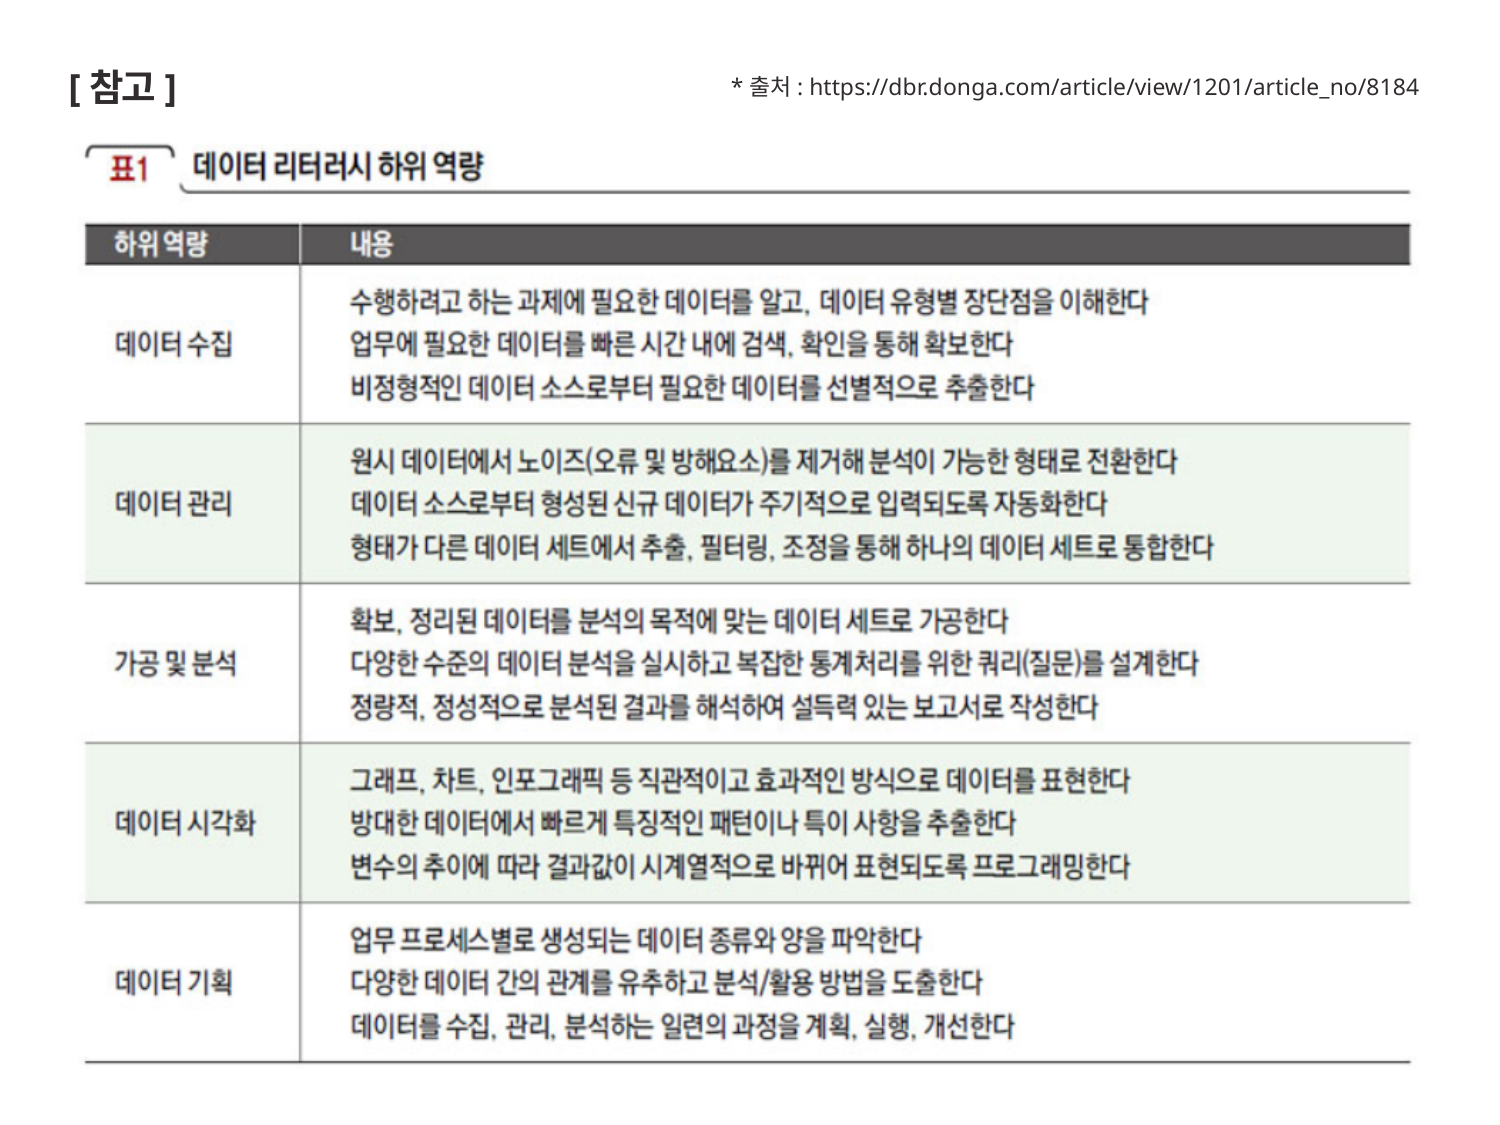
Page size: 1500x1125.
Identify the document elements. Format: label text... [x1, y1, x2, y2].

text_box [참고] [53, 45, 302, 129]
picture [64, 130, 1426, 1079]
text_box *출처: https://dbr.donga.com/article/view/1201/article_no/8184 [685, 65, 1436, 108]
